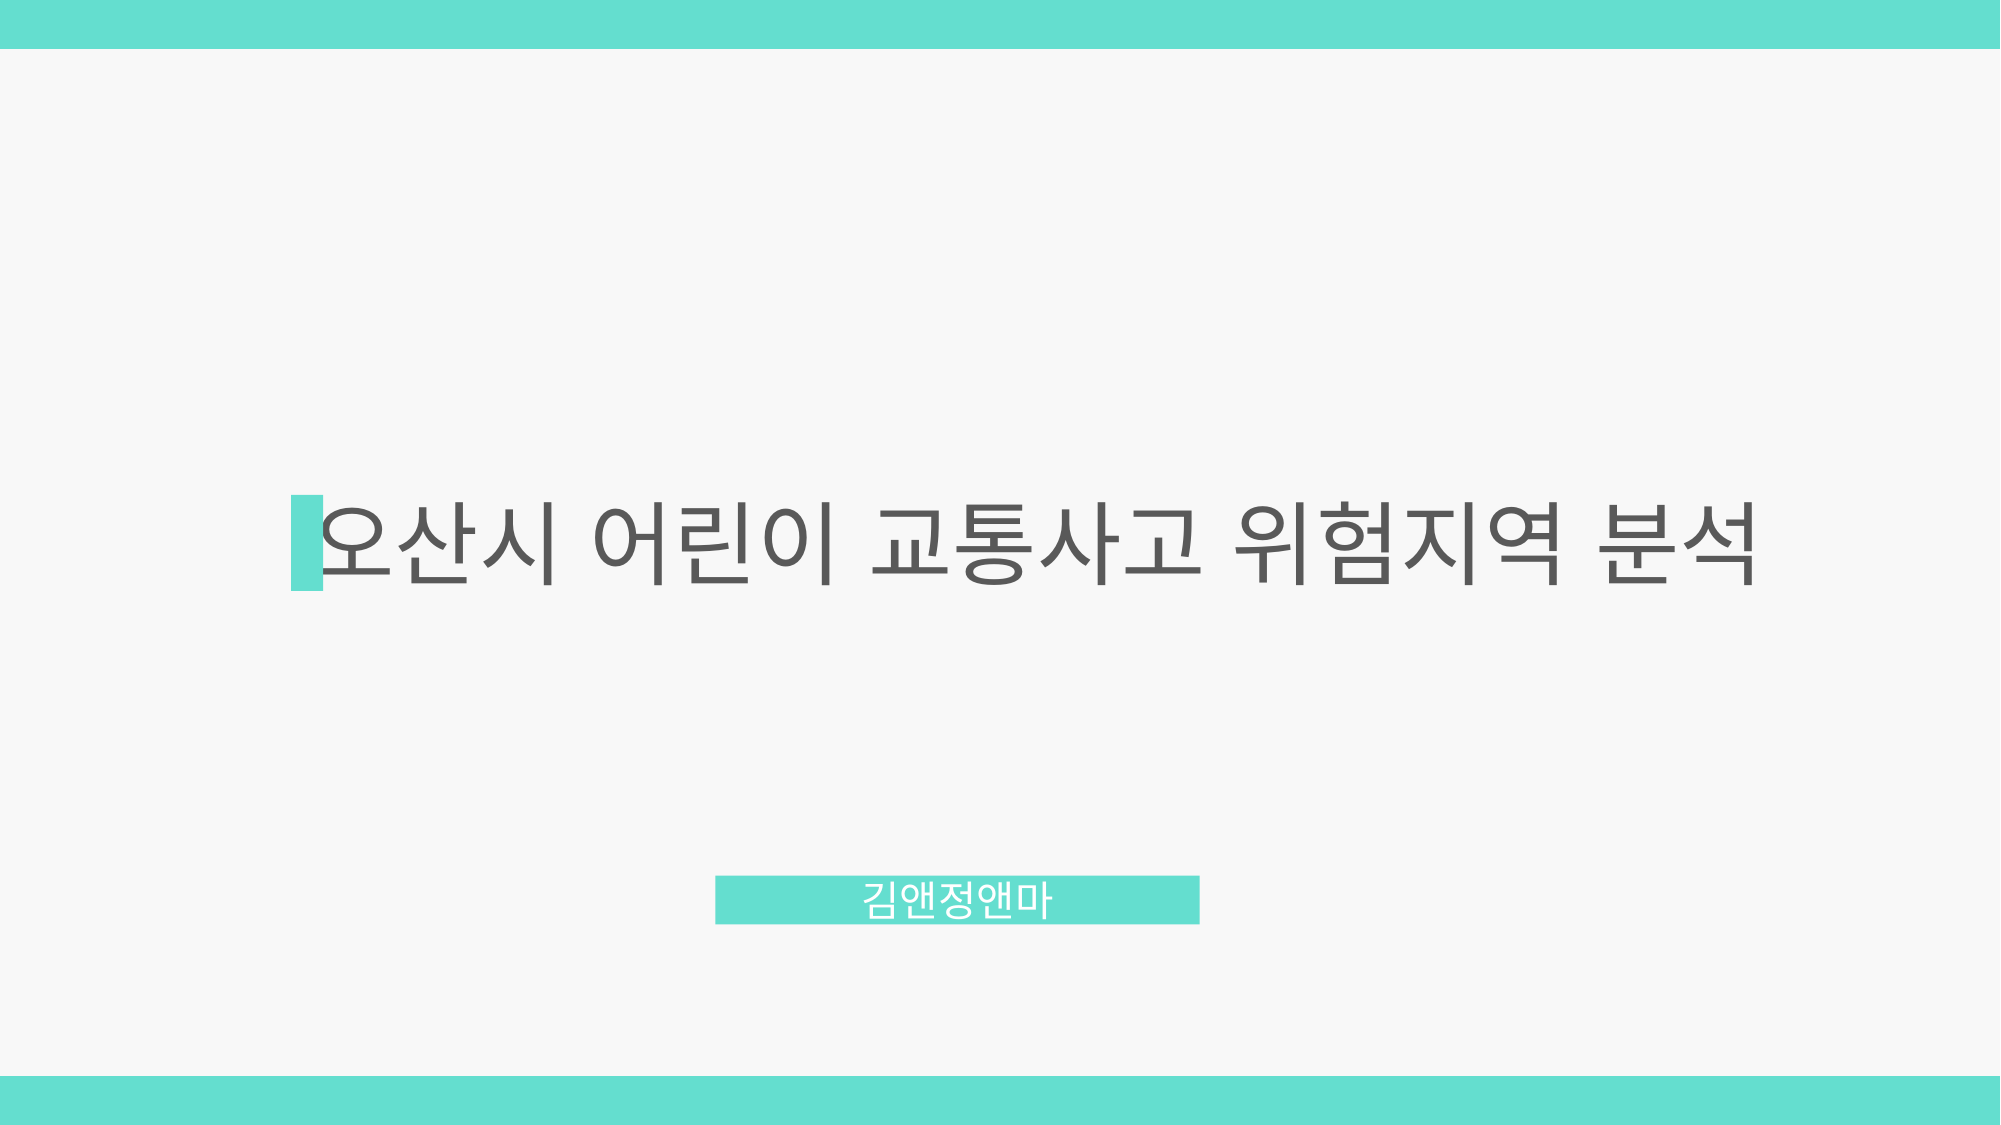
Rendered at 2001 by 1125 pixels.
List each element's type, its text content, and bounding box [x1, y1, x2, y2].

text_box [0, 0, 2000, 50]
text_box 김앤정앤마 [715, 867, 1200, 932]
text_box [290, 494, 324, 592]
text_box 오산시 어린이 교통사고 위험지역 분석 [295, 479, 1780, 605]
text_box [0, 1075, 2000, 1125]
